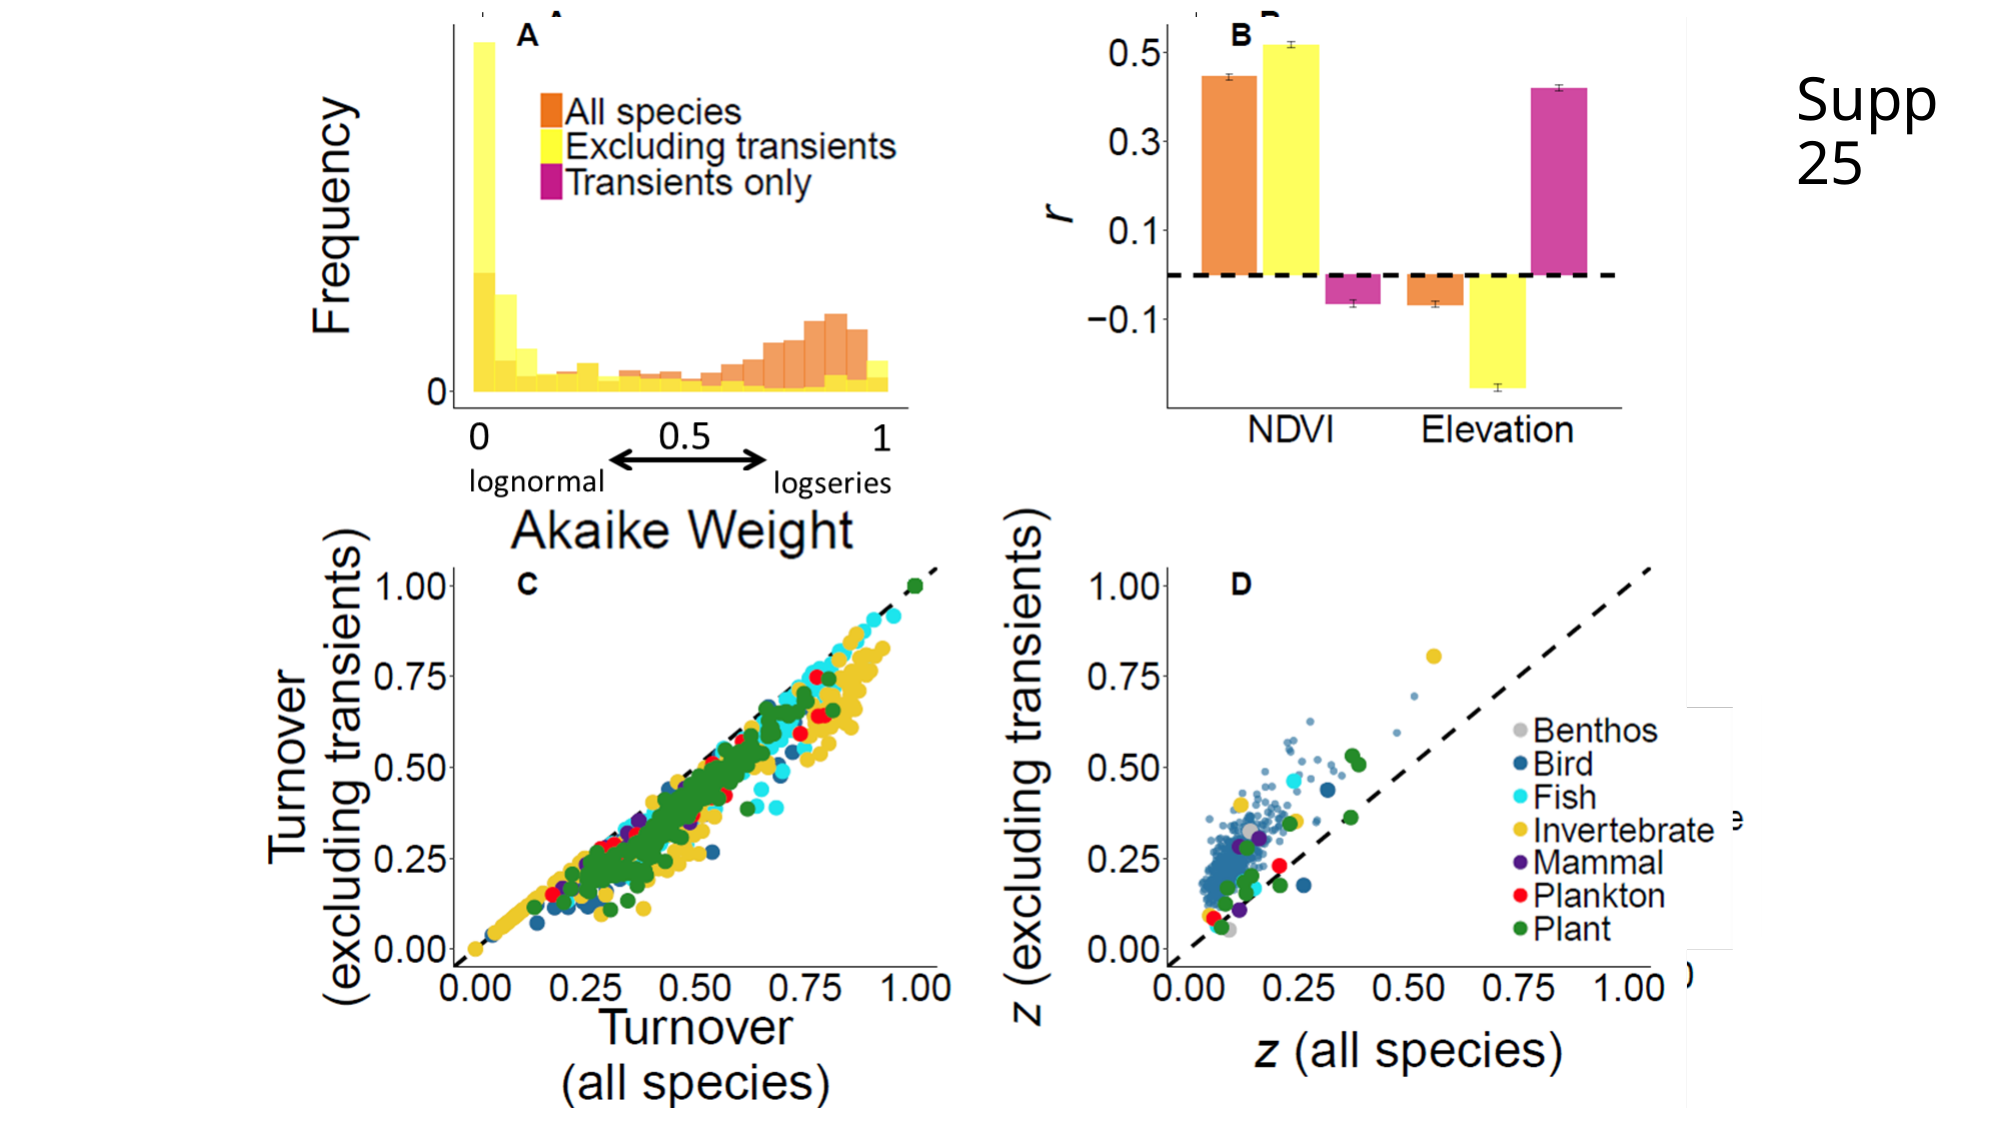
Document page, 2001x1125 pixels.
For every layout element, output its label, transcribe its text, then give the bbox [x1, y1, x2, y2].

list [1733, 695, 1762, 937]
picture [267, 5, 1733, 1108]
title Supp 25 [1781, 59, 2000, 278]
